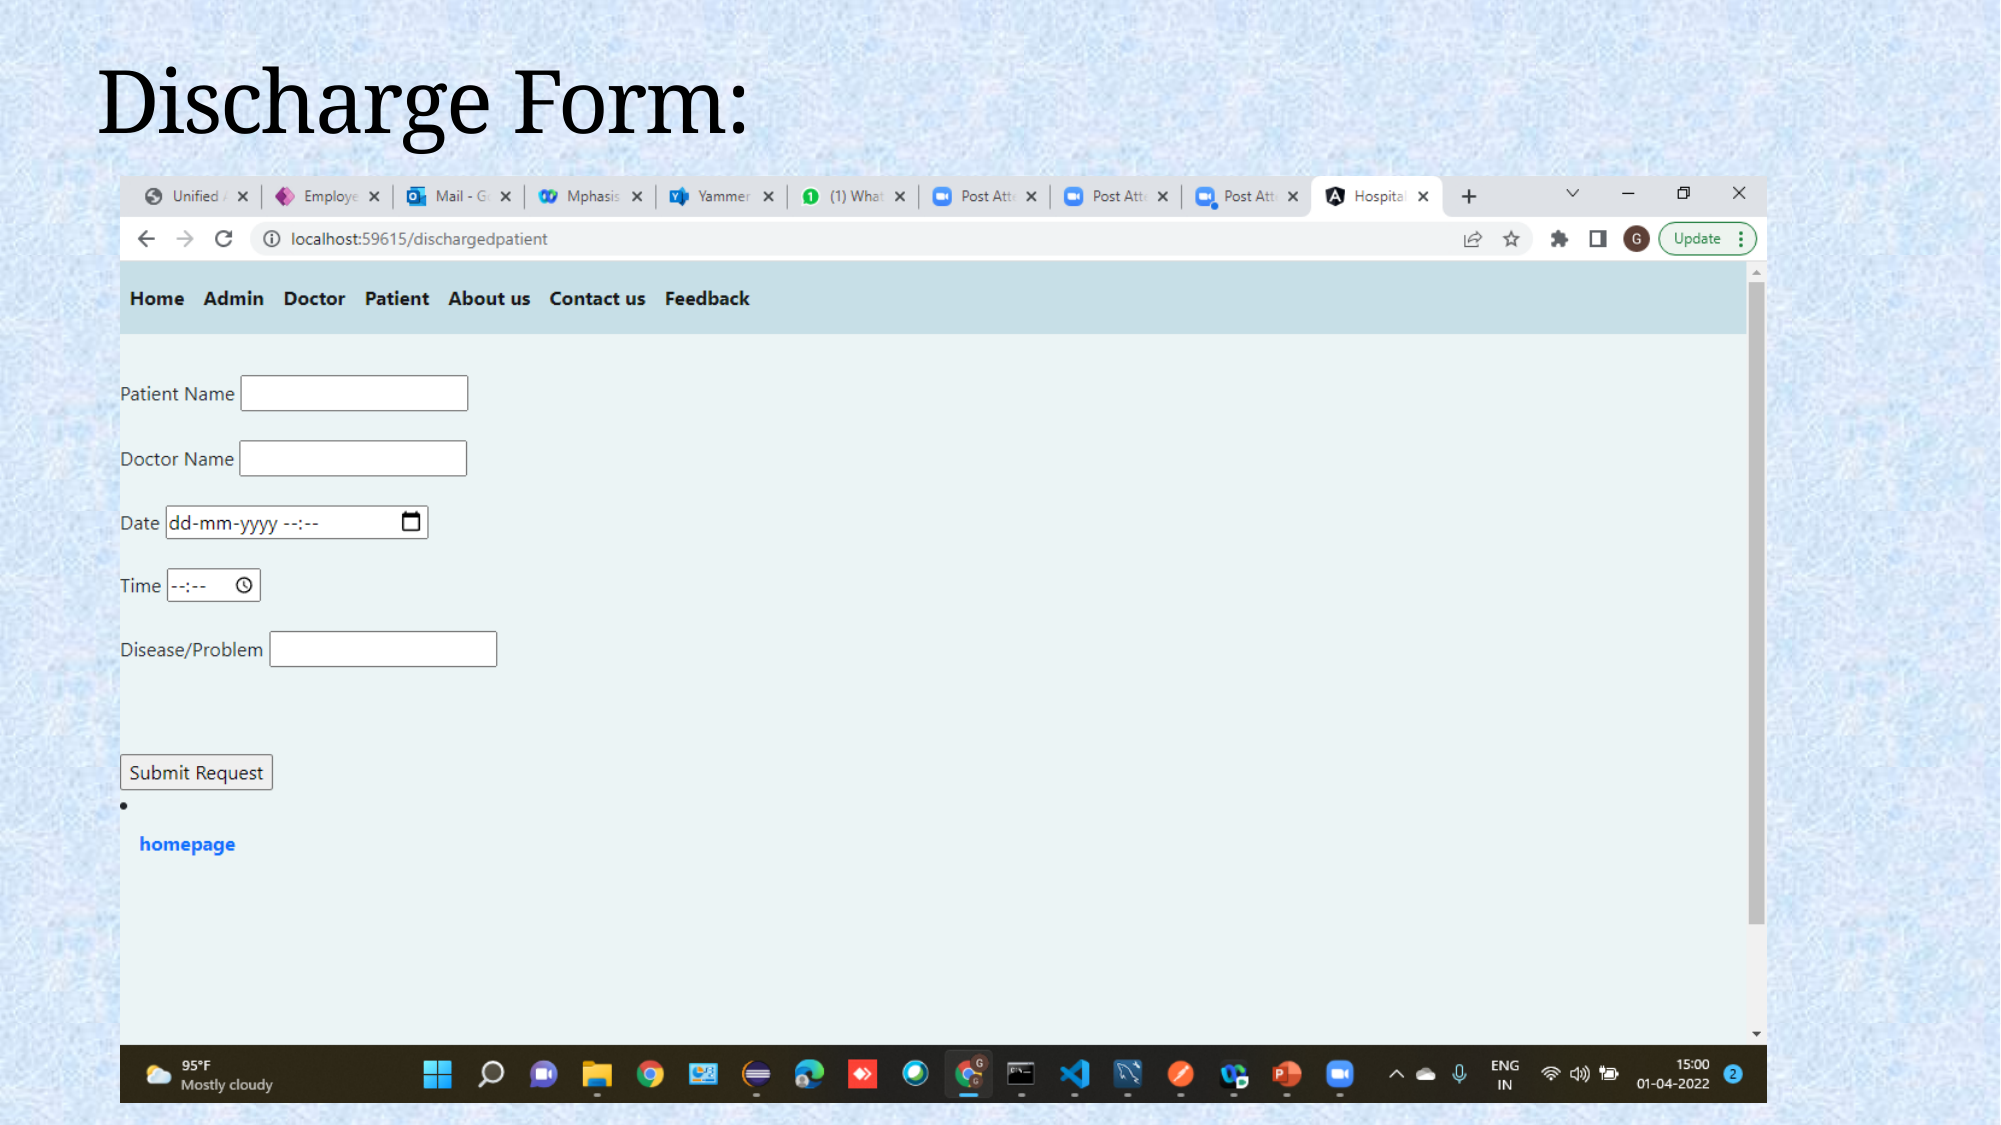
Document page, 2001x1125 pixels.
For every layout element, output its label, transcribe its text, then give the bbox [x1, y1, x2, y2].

picture [0, 0, 2001, 1125]
title Discharge Form: [81, 0, 1882, 159]
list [124, 180, 1762, 1100]
